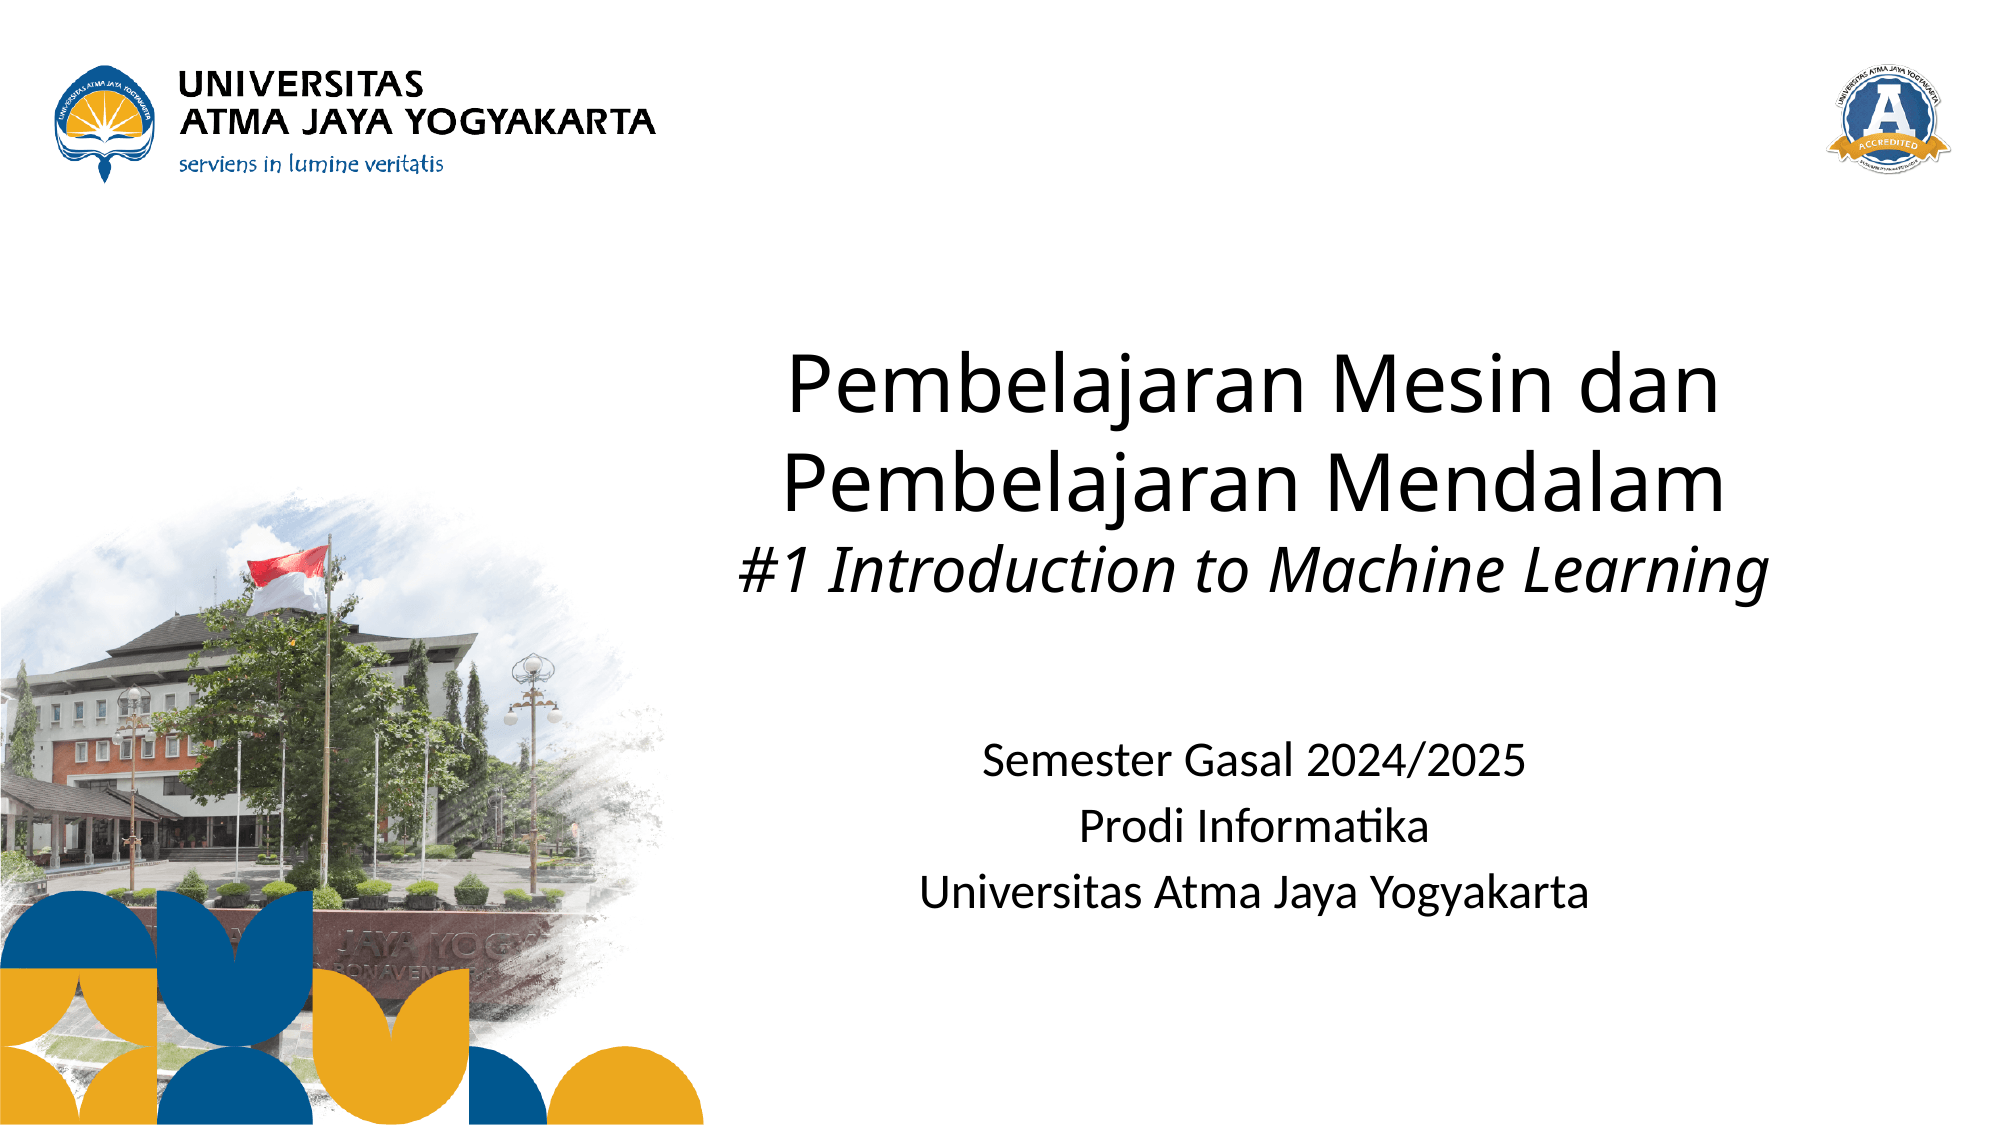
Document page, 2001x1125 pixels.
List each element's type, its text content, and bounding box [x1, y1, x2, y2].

subtitle Semester Gasal 2024/2025 Prodi Informatika Universitas Atma Jaya Yogyakarta [711, 732, 1798, 999]
title Pembelajaran Mesin dan Pembelajaran Mendalam #1 Introduction to Machine Learning [711, 220, 1798, 616]
picture [0, 0, 2001, 1125]
